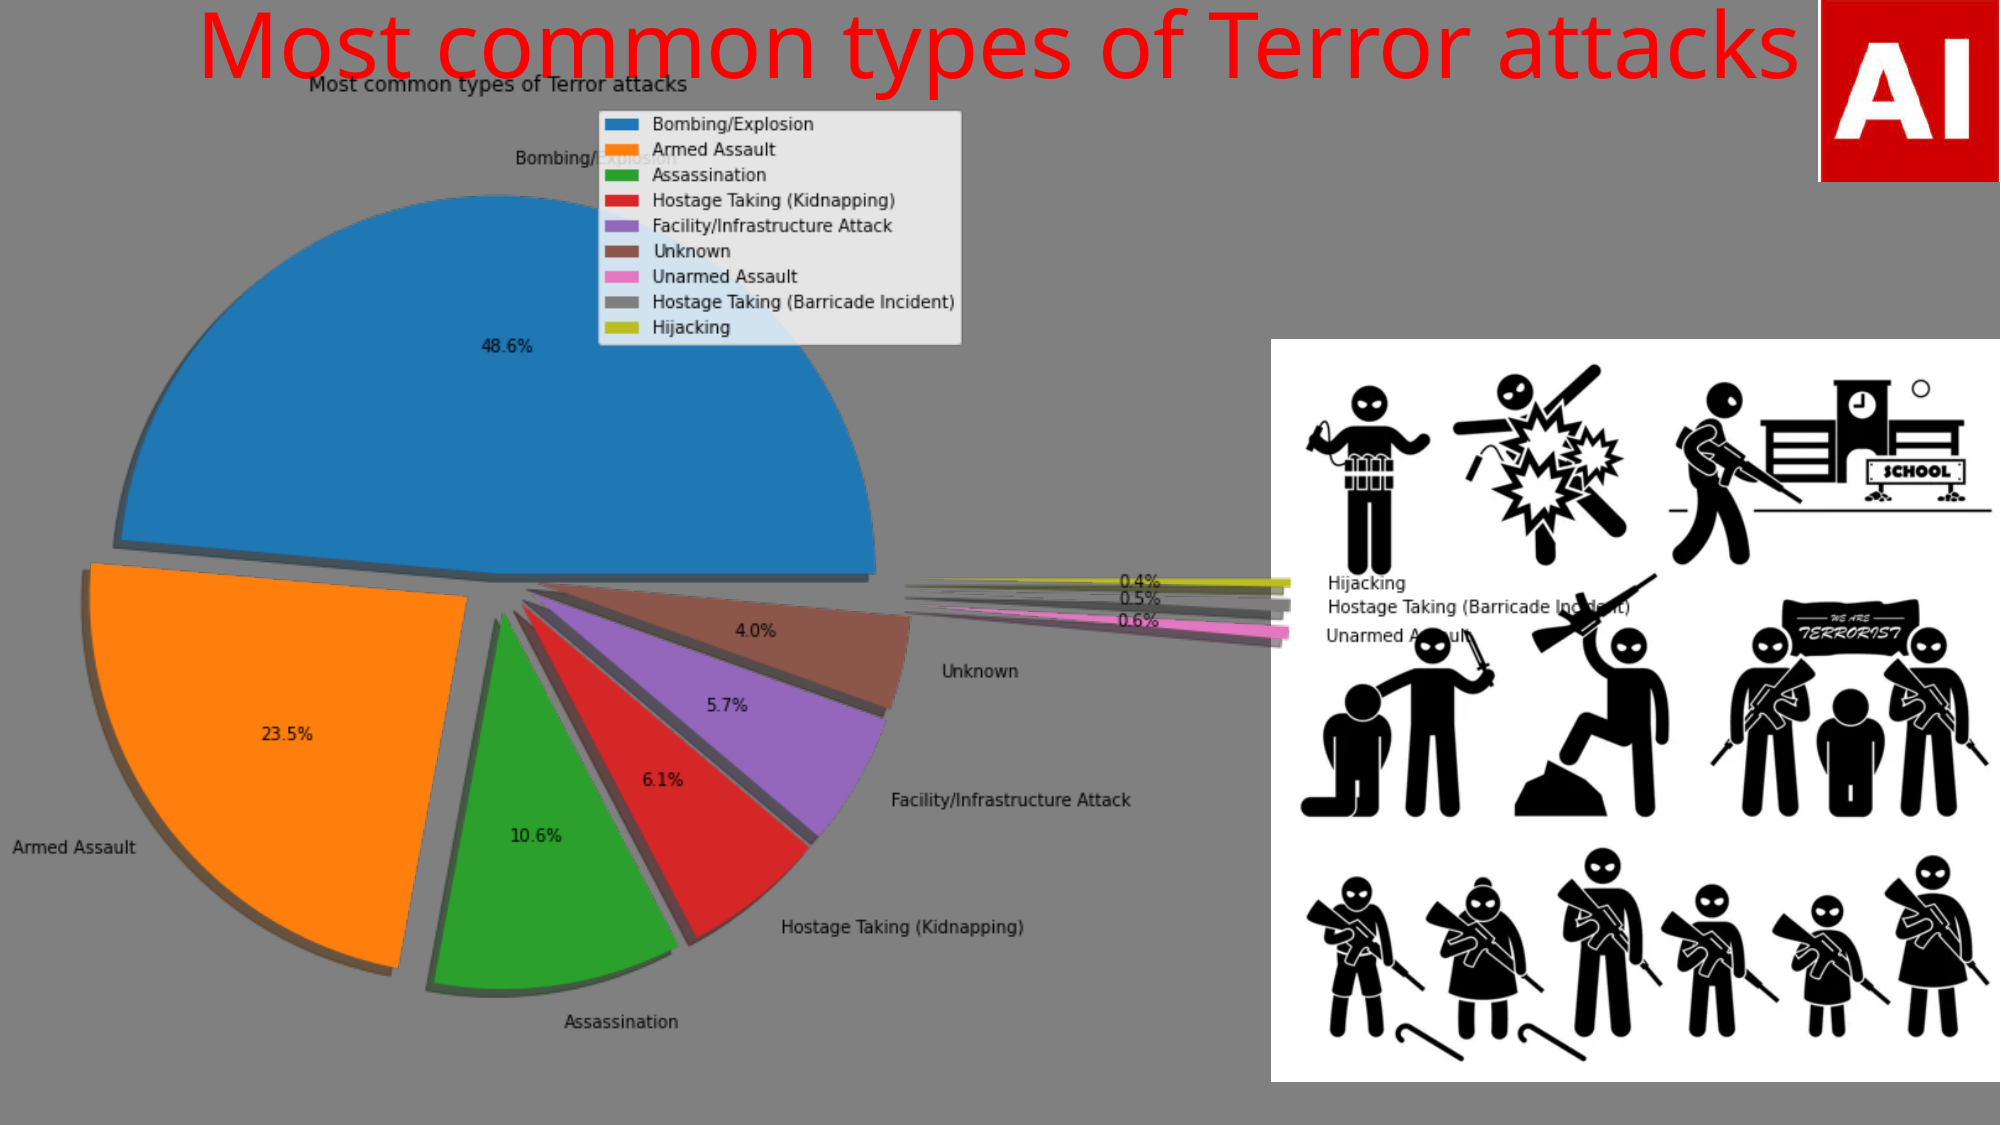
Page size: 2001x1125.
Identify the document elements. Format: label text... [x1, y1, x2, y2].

title Most common types of Terror attacks [137, 0, 1818, 158]
picture [1818, 0, 2000, 182]
picture [1, 63, 2000, 1082]
